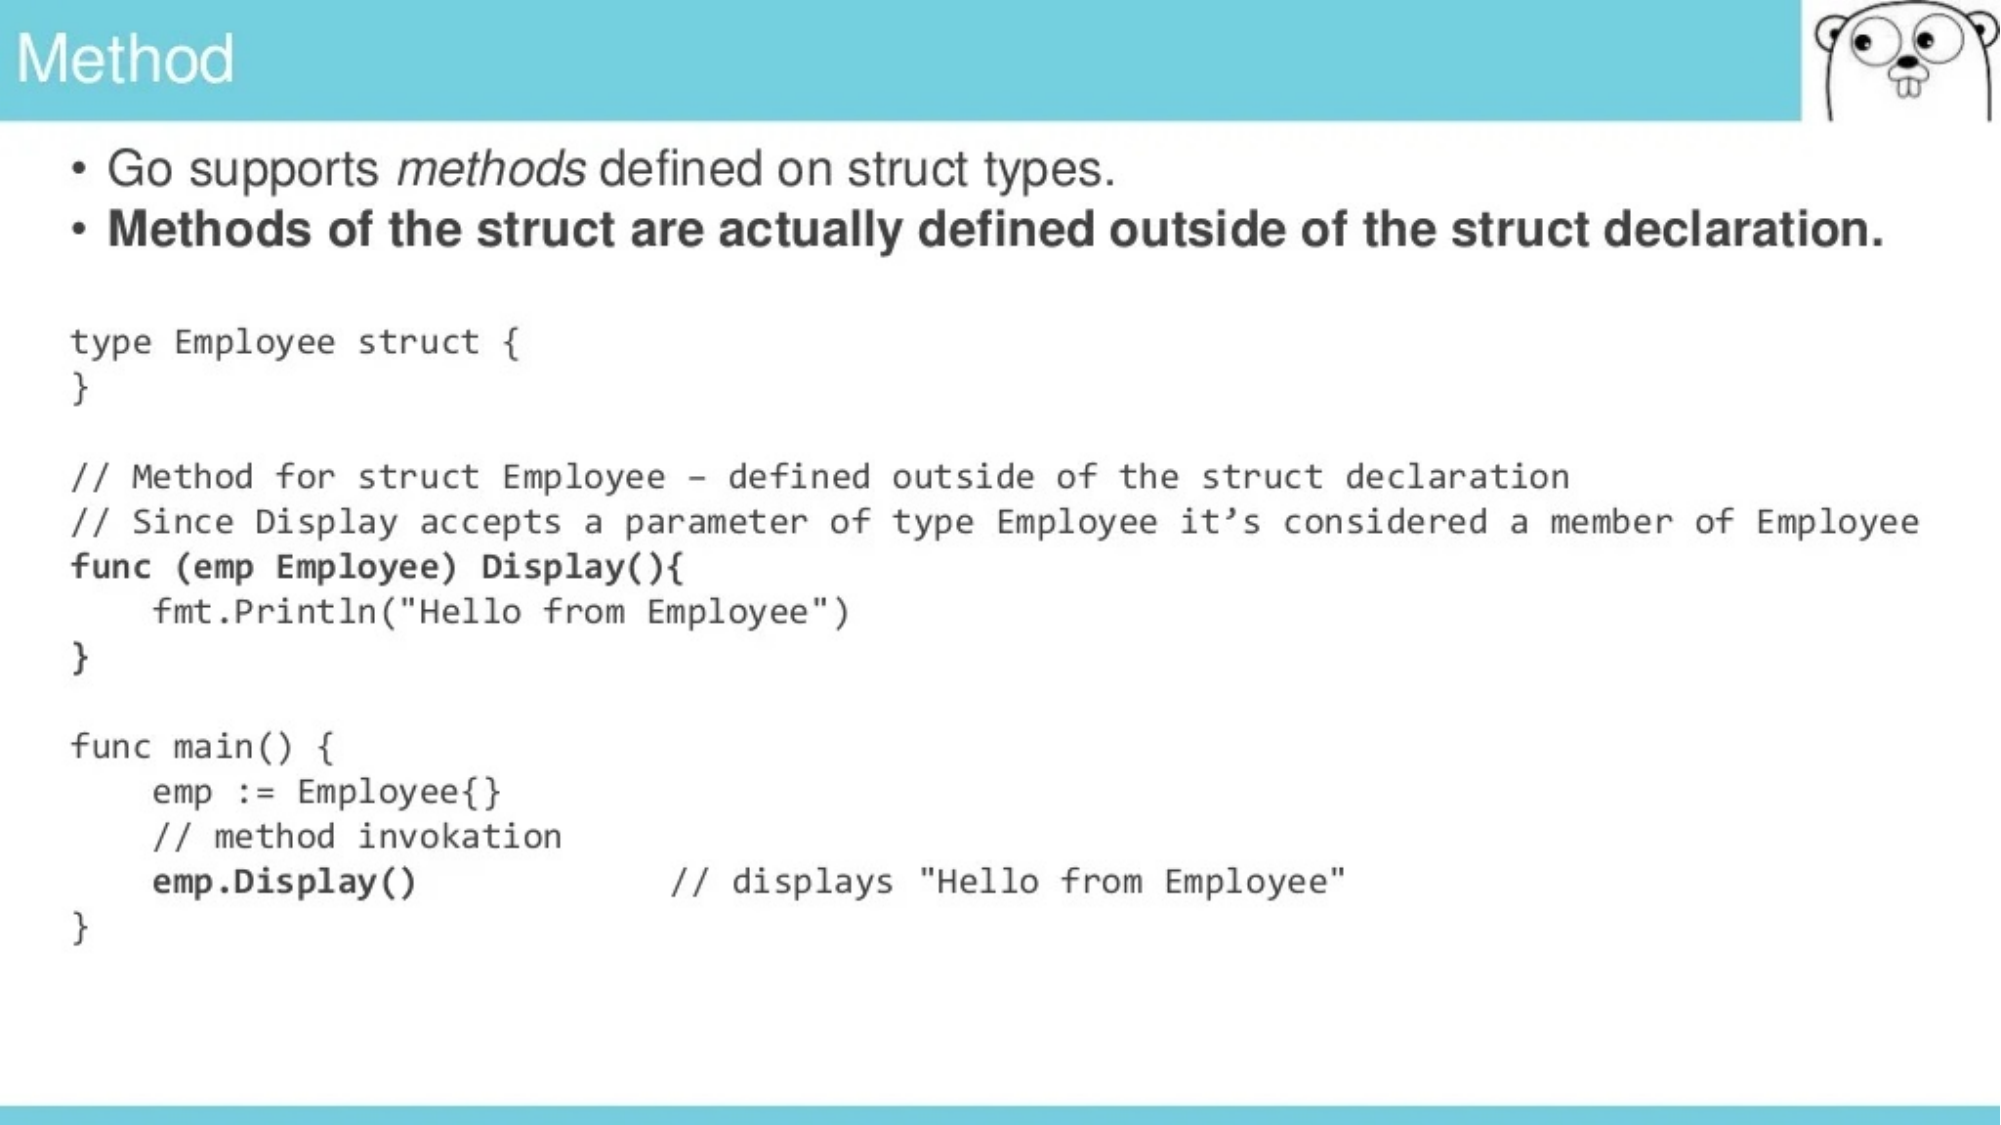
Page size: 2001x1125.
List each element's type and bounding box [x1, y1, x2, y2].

list [0, 0, 2000, 1125]
